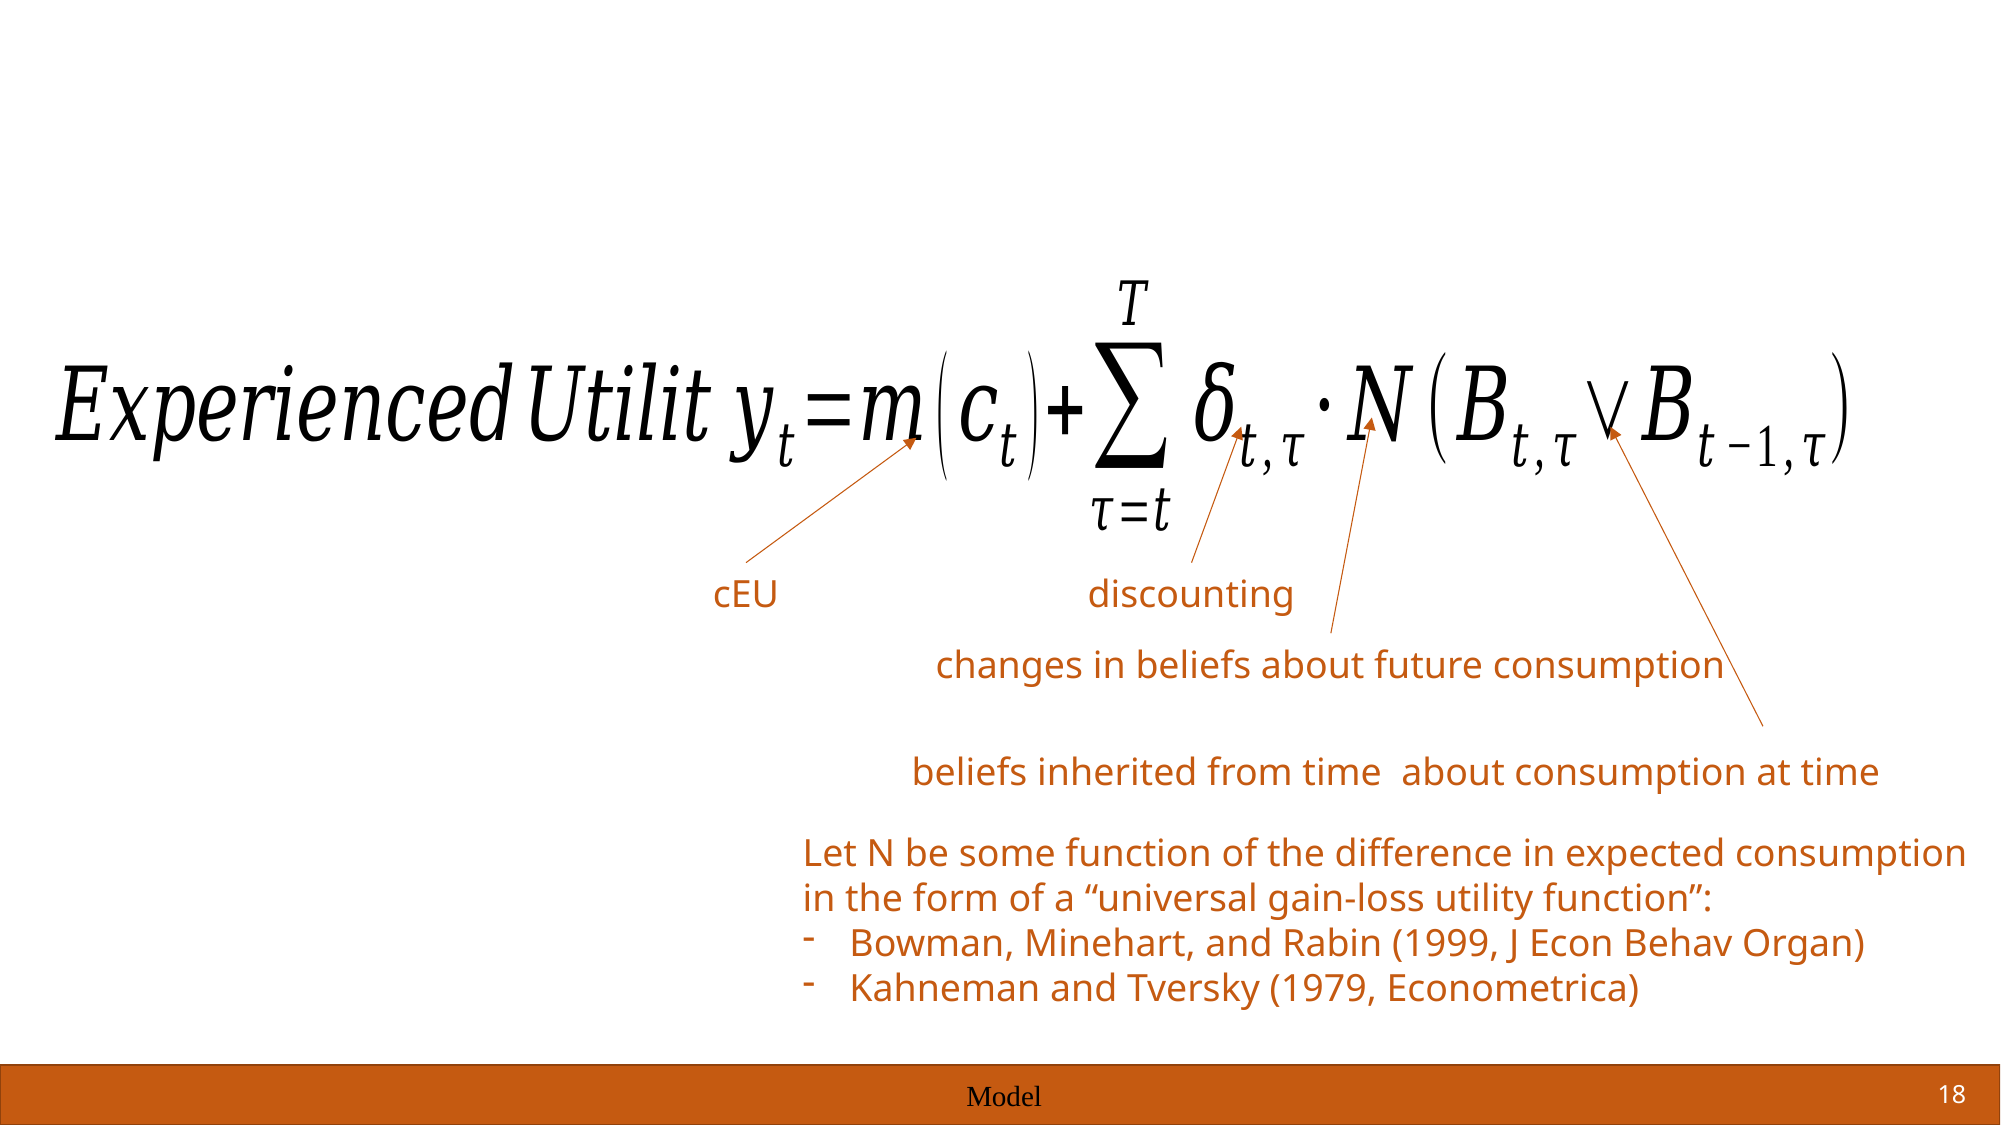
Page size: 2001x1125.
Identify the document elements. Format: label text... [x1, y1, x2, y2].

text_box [1330, 417, 1372, 634]
text_box changes in beliefs about future consumption [920, 633, 1610, 693]
footer Model [335, 1065, 1672, 1125]
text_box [746, 437, 917, 563]
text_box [1610, 426, 1764, 727]
text_box discounting [1073, 562, 1311, 623]
text_box cEU [698, 562, 794, 623]
text_box Let N be some function of the difference in expected consumption in the form of a “universal gain-loss utility function”: Bowman, Minehart, and Rabin (1999, J Econ Behav Organ) Kahneman and Tversky (1979, Econometrica) [787, 821, 1984, 1062]
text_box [1191, 426, 1242, 563]
slide_number 18 [1672, 1065, 1982, 1125]
